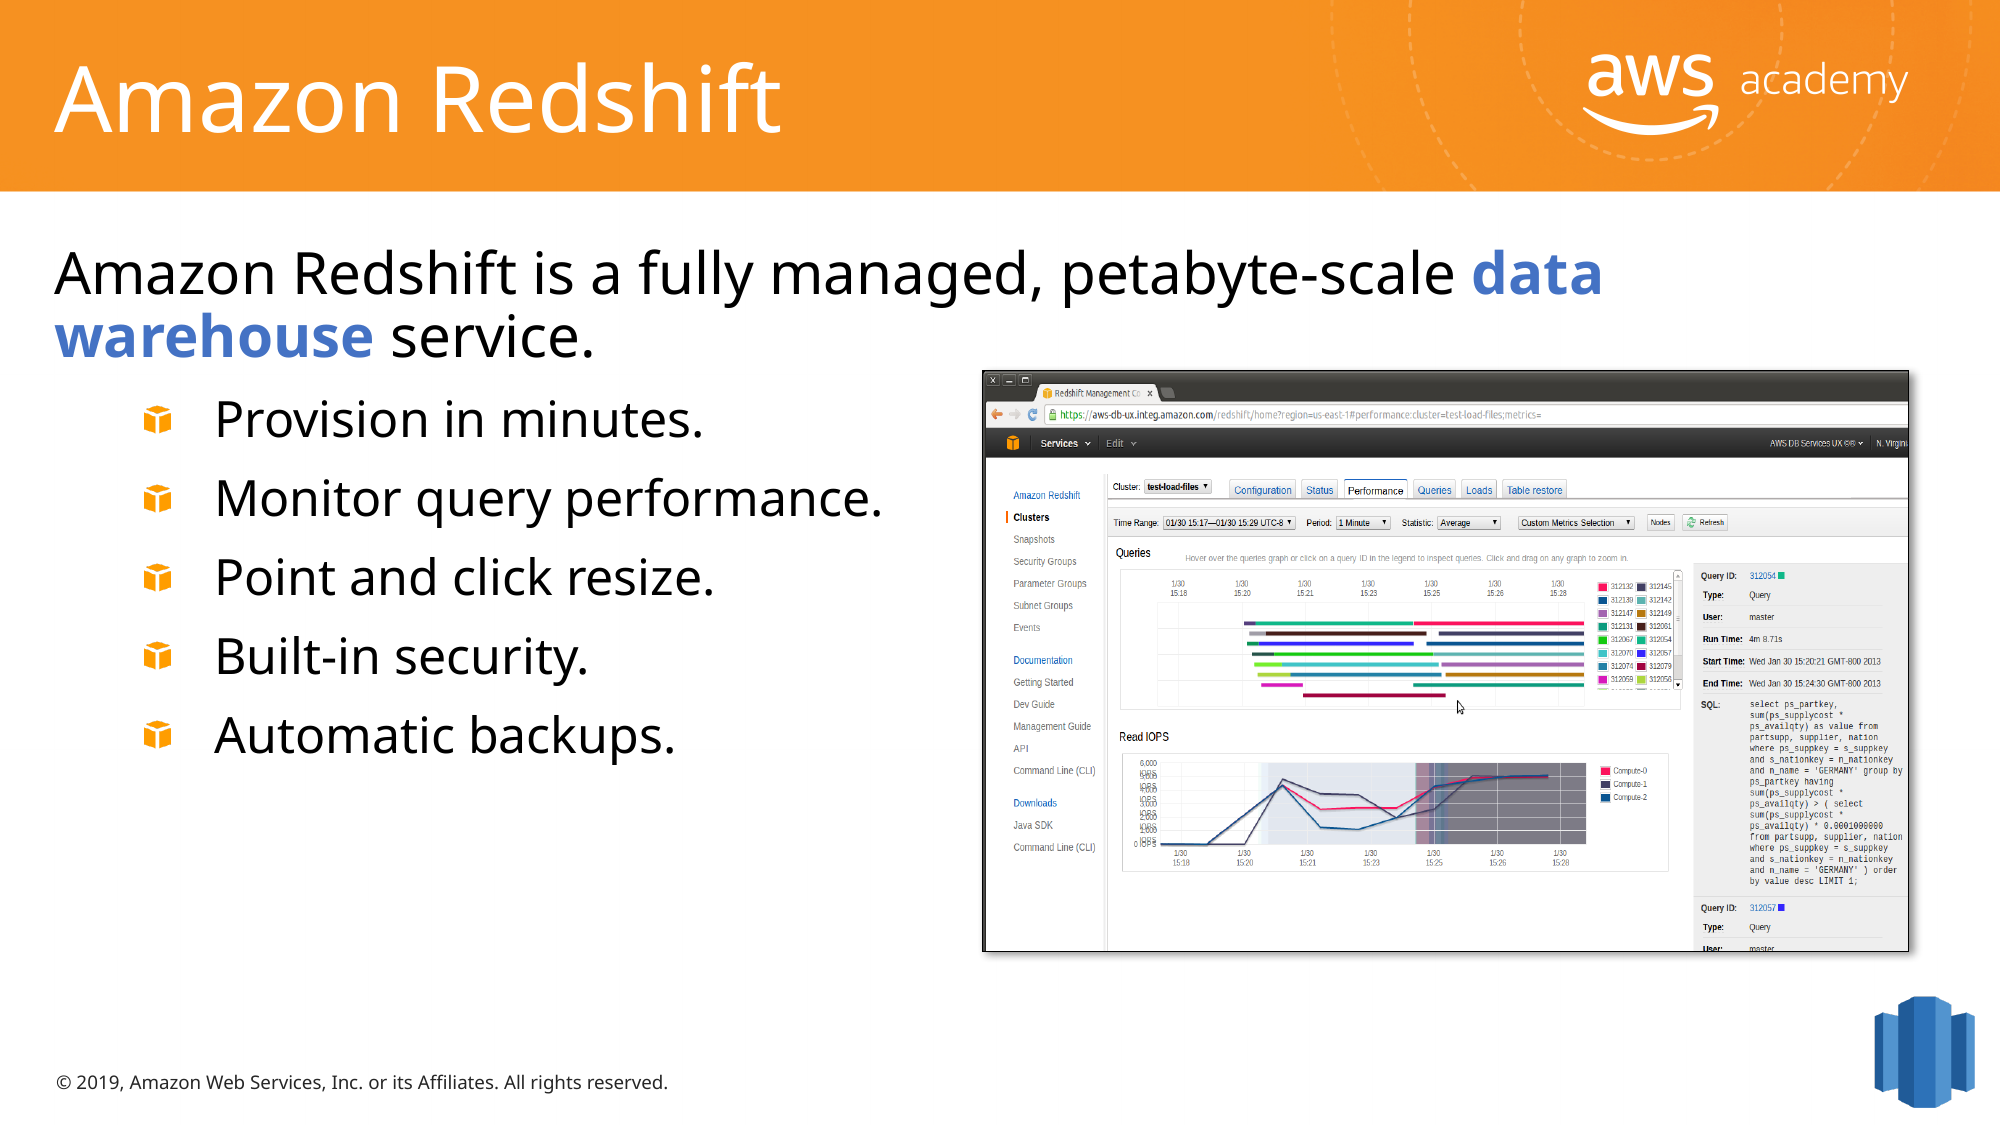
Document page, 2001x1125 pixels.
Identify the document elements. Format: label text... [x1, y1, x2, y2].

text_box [983, 371, 1908, 951]
picture [0, 0, 2000, 1125]
title Amazon Redshift [39, 6, 1863, 198]
list Amazon Redshift is a fully managed, petabyte-scale data warehouse service. Provision in minutes. Monitor query performance. Point and click resize. Built-in security. Automatic backups. [39, 236, 1902, 1043]
